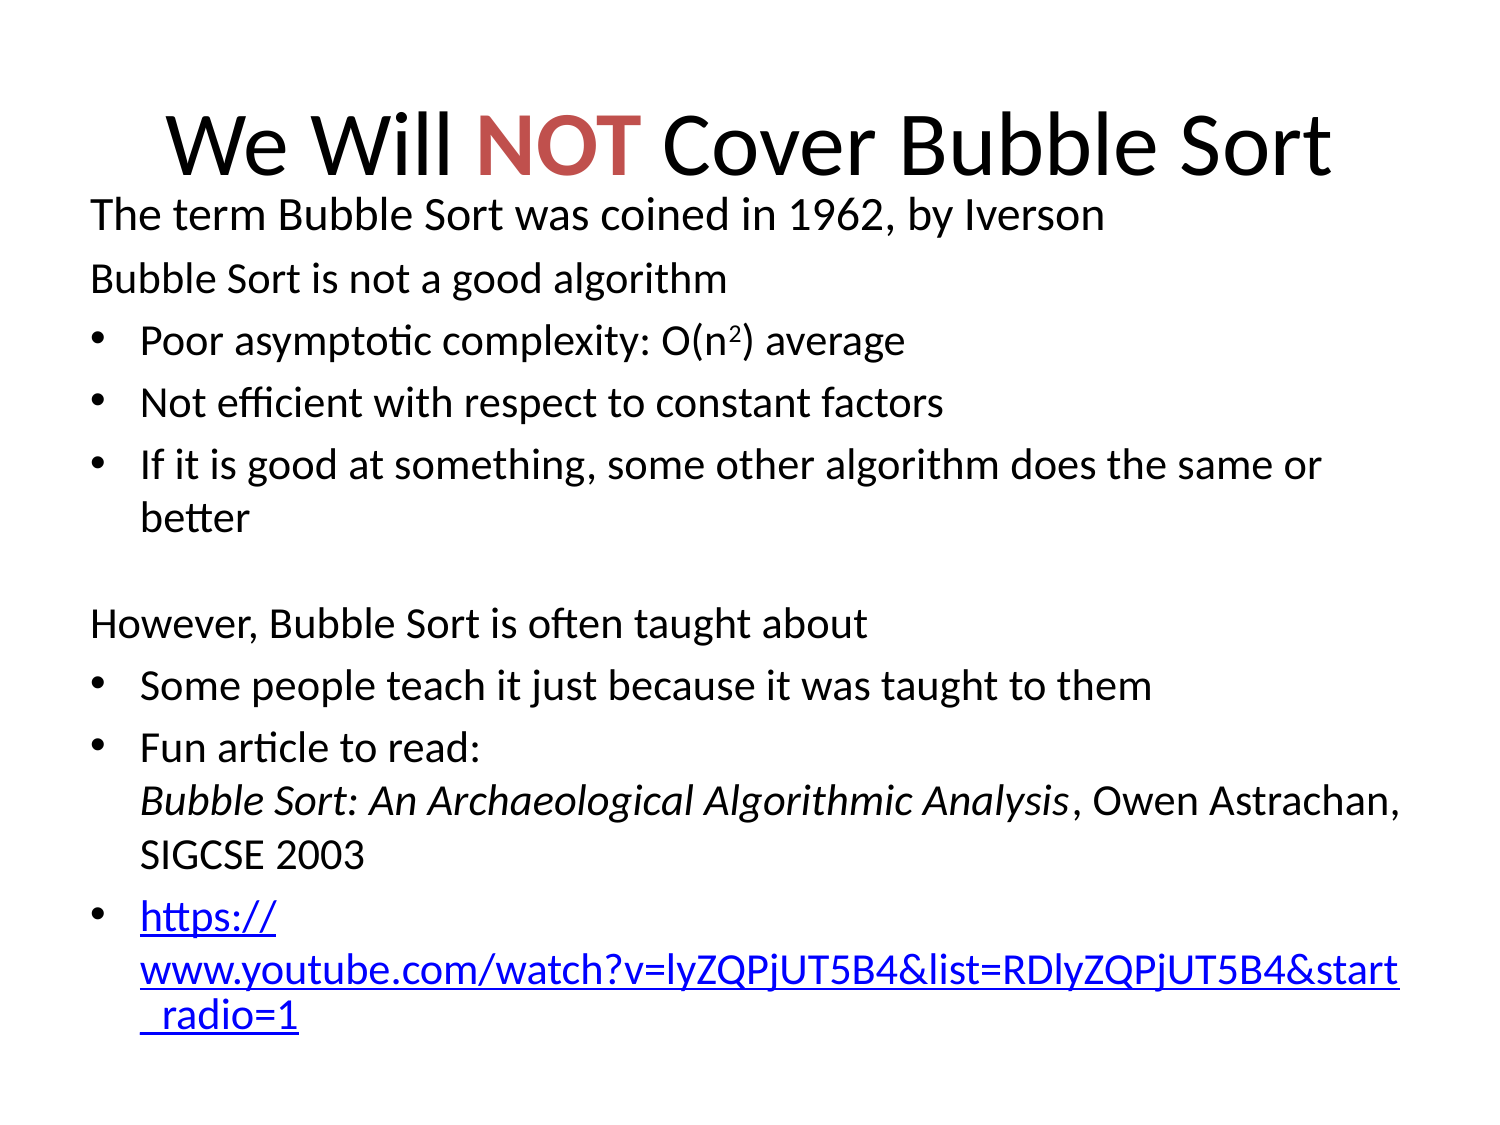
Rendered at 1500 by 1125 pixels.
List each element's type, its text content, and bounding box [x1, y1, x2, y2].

title We Will NOT Cover Bubble Sort [75, 45, 1425, 174]
list The term Bubble Sort was coined in 1962, by Iverson Bubble Sort is not a good algorithm Poor asymptotic complexity: O(n2) average Not efficient with respect to constant factors If it is good at something, some other algorithm does the same or better However, Bubble Sort is often taught about Some people teach it just because it was taught to them Fun article to read: Bubble Sort: An Archaeological Algorithmic Analysis, Owen Astrachan, SIGCSE 2003 https://www.youtube.com/watch?v=lyZQPjUT5B4&list=RDlyZQPjUT5B4&start_radio=1 [75, 174, 1425, 1005]
